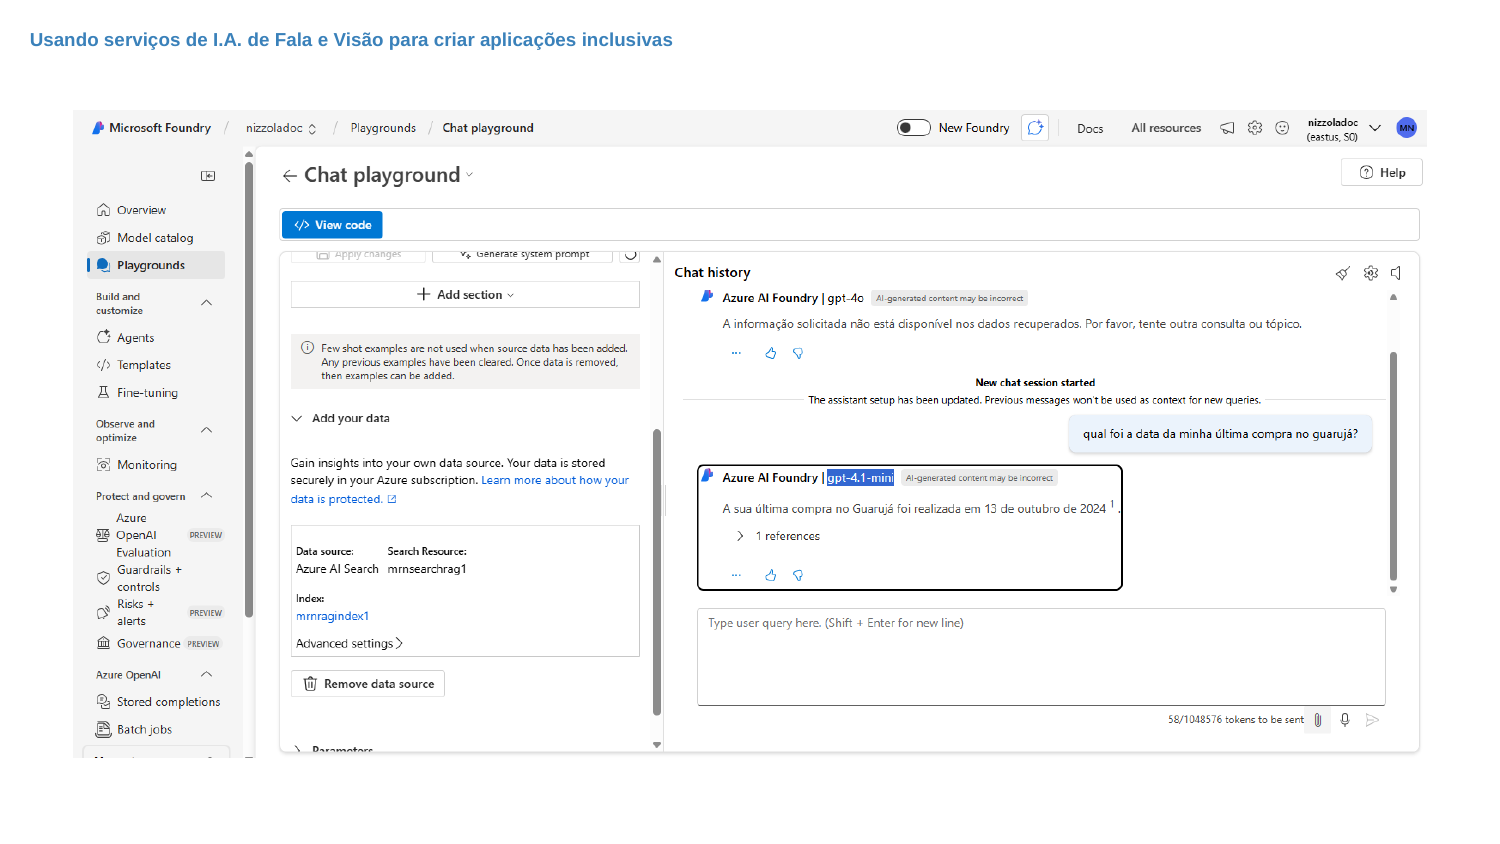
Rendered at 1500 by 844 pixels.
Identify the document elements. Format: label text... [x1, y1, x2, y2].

text_box Usando serviços de I.A. de Fala e Visão para criar aplicações inclusivas [14, 12, 914, 73]
picture [72, 109, 1428, 758]
